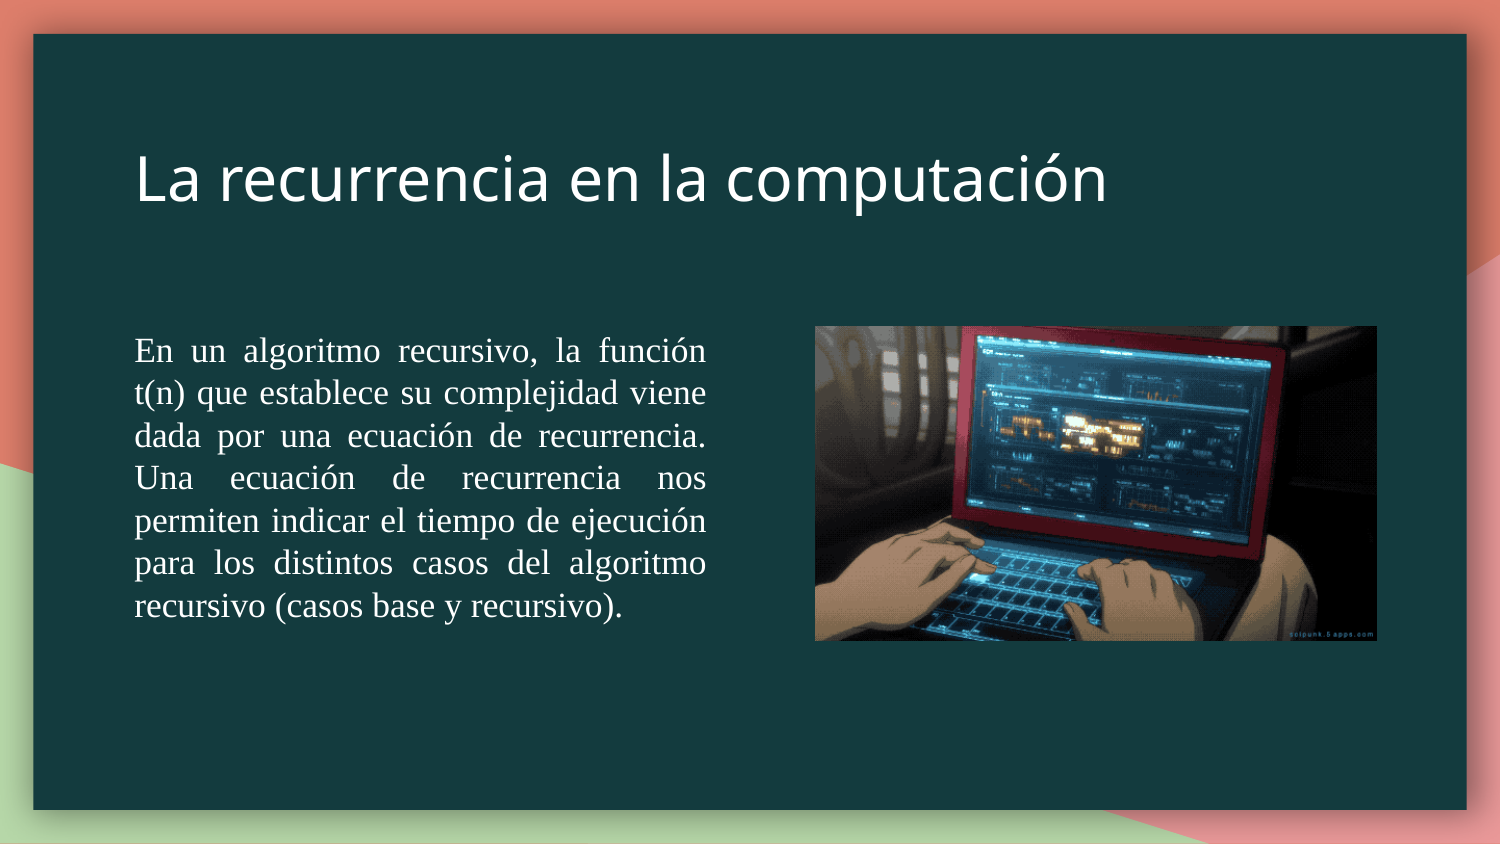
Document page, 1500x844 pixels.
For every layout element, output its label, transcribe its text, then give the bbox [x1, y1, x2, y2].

title La recurrencia en la computación [134, 138, 1366, 296]
list En un algoritmo recursivo, la función t(n) que establece su complejidad viene dada por una ecuación de recurrencia. Una ecuación de recurrencia nos permiten indicar el tiempo de ejecución para los distintos casos del algoritmo recursivo (casos base y recursivo). [134, 326, 708, 729]
picture [815, 326, 1377, 642]
